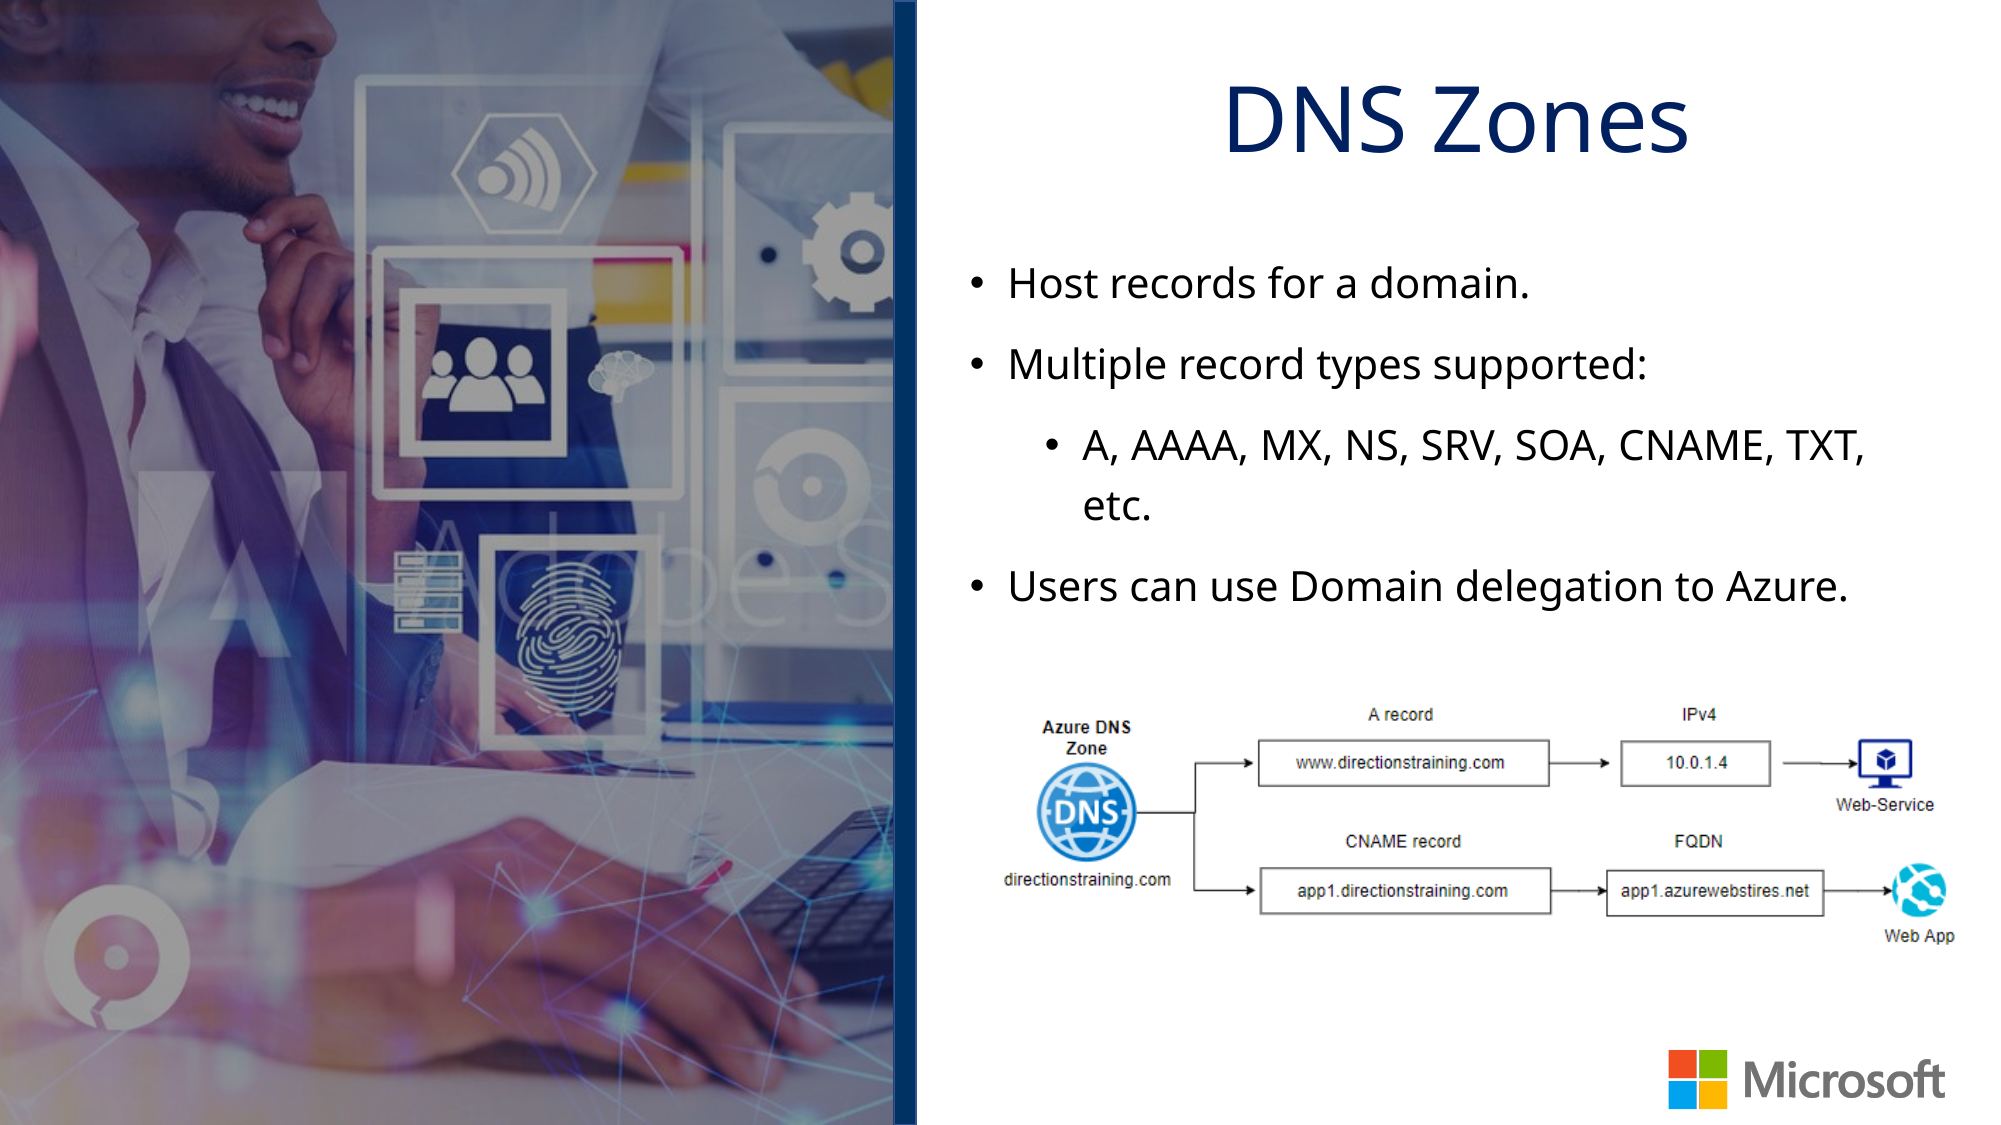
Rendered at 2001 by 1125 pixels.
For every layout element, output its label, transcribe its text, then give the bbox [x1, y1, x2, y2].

picture [1668, 1014, 1983, 1125]
title DNS Zones [982, 35, 1931, 180]
picture [0, 0, 893, 1125]
picture [982, 656, 1973, 983]
list Host records for a domain. Multiple record types supported: A, AAAA, MX, NS, SRV, SOA, CNAME, TXT, etc. Users can use Domain delegation to Azure. [955, 239, 1945, 629]
